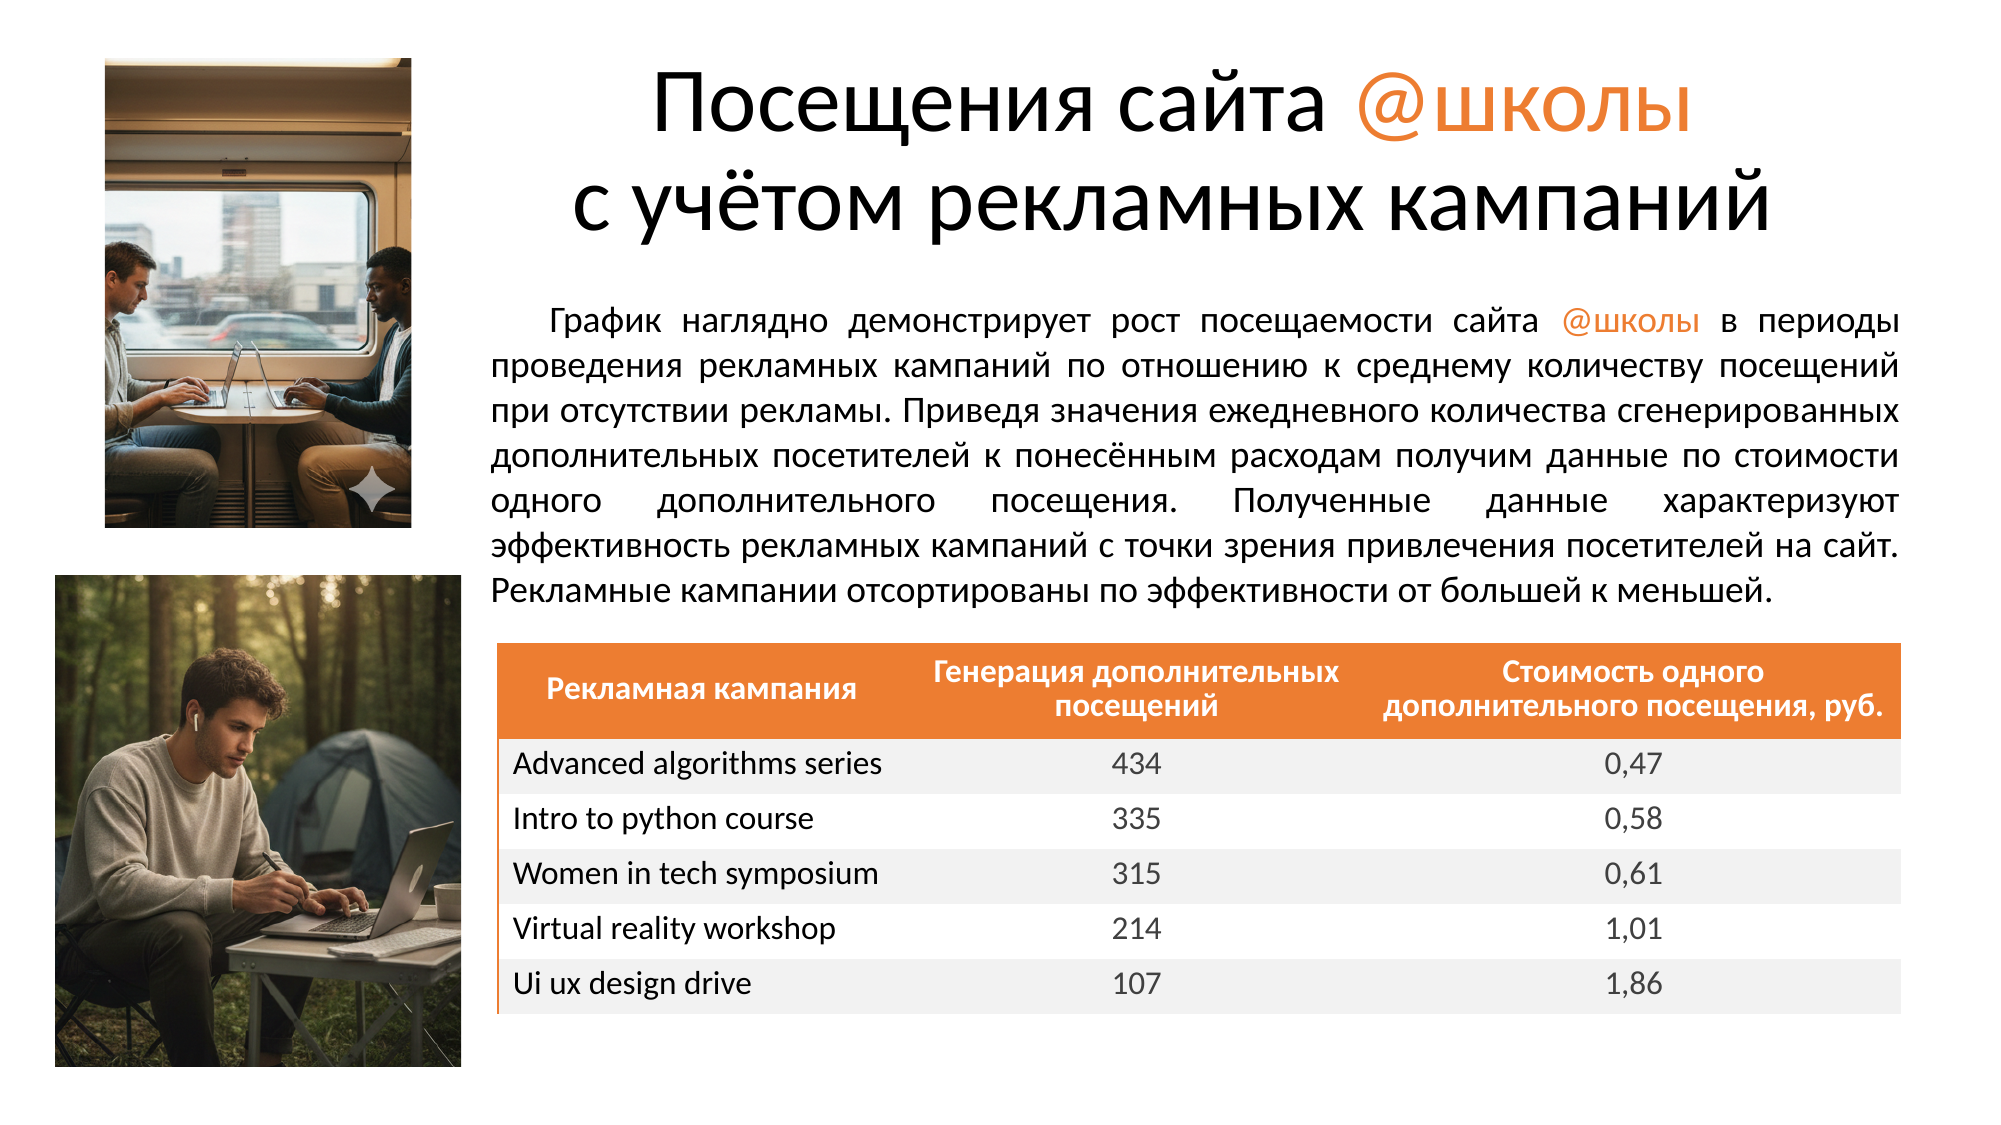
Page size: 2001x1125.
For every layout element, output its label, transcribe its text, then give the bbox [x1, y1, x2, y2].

table_cell 107 [906, 959, 1367, 1014]
table_cell Ui ux design drive [499, 959, 906, 1014]
text_box График наглядно демонстрирует рост посещаемости сайта @школы в периоды проведения рекламных кампаний по отношению к среднему количеству посещений при отсутствии рекламы. Приведя значения ежедневного количества сгенерированных дополнительных посетителей к понесённым расходам получим данные по стоимости одного дополнительного посещения. Полученные данные характеризуют эффективность рекламных кампаний с точки зрения привлечения посетителей на сайт. Рекламные кампании отсортированы по эффективности от большей к меньшей. [475, 287, 1916, 662]
picture [104, 58, 412, 528]
table_cell 434 [906, 739, 1367, 794]
table_cell Intro to python course [499, 794, 906, 849]
table_cell 1,86 [1367, 959, 1901, 1014]
table_cell 0,58 [1367, 794, 1901, 849]
title Посещения сайта @школы с учётом рекламных кампаний [431, 53, 1916, 250]
table_cell 0,61 [1367, 849, 1901, 904]
table_cell Virtual reality workshop [499, 904, 906, 959]
table_cell Women in tech symposium [499, 849, 906, 904]
table_header Стоимость одного дополнительного посещения, руб. [1367, 645, 1901, 739]
table_header Генерация дополнительных посещений [906, 645, 1367, 739]
table_cell 335 [906, 794, 1367, 849]
table_cell 214 [906, 904, 1367, 959]
table_header Рекламная кампания [499, 645, 906, 739]
picture [55, 575, 462, 1067]
table_cell 0,47 [1367, 739, 1901, 794]
table_cell Advanced algorithms series [499, 739, 906, 794]
table_cell 315 [906, 849, 1367, 904]
table_cell 1,01 [1367, 904, 1901, 959]
